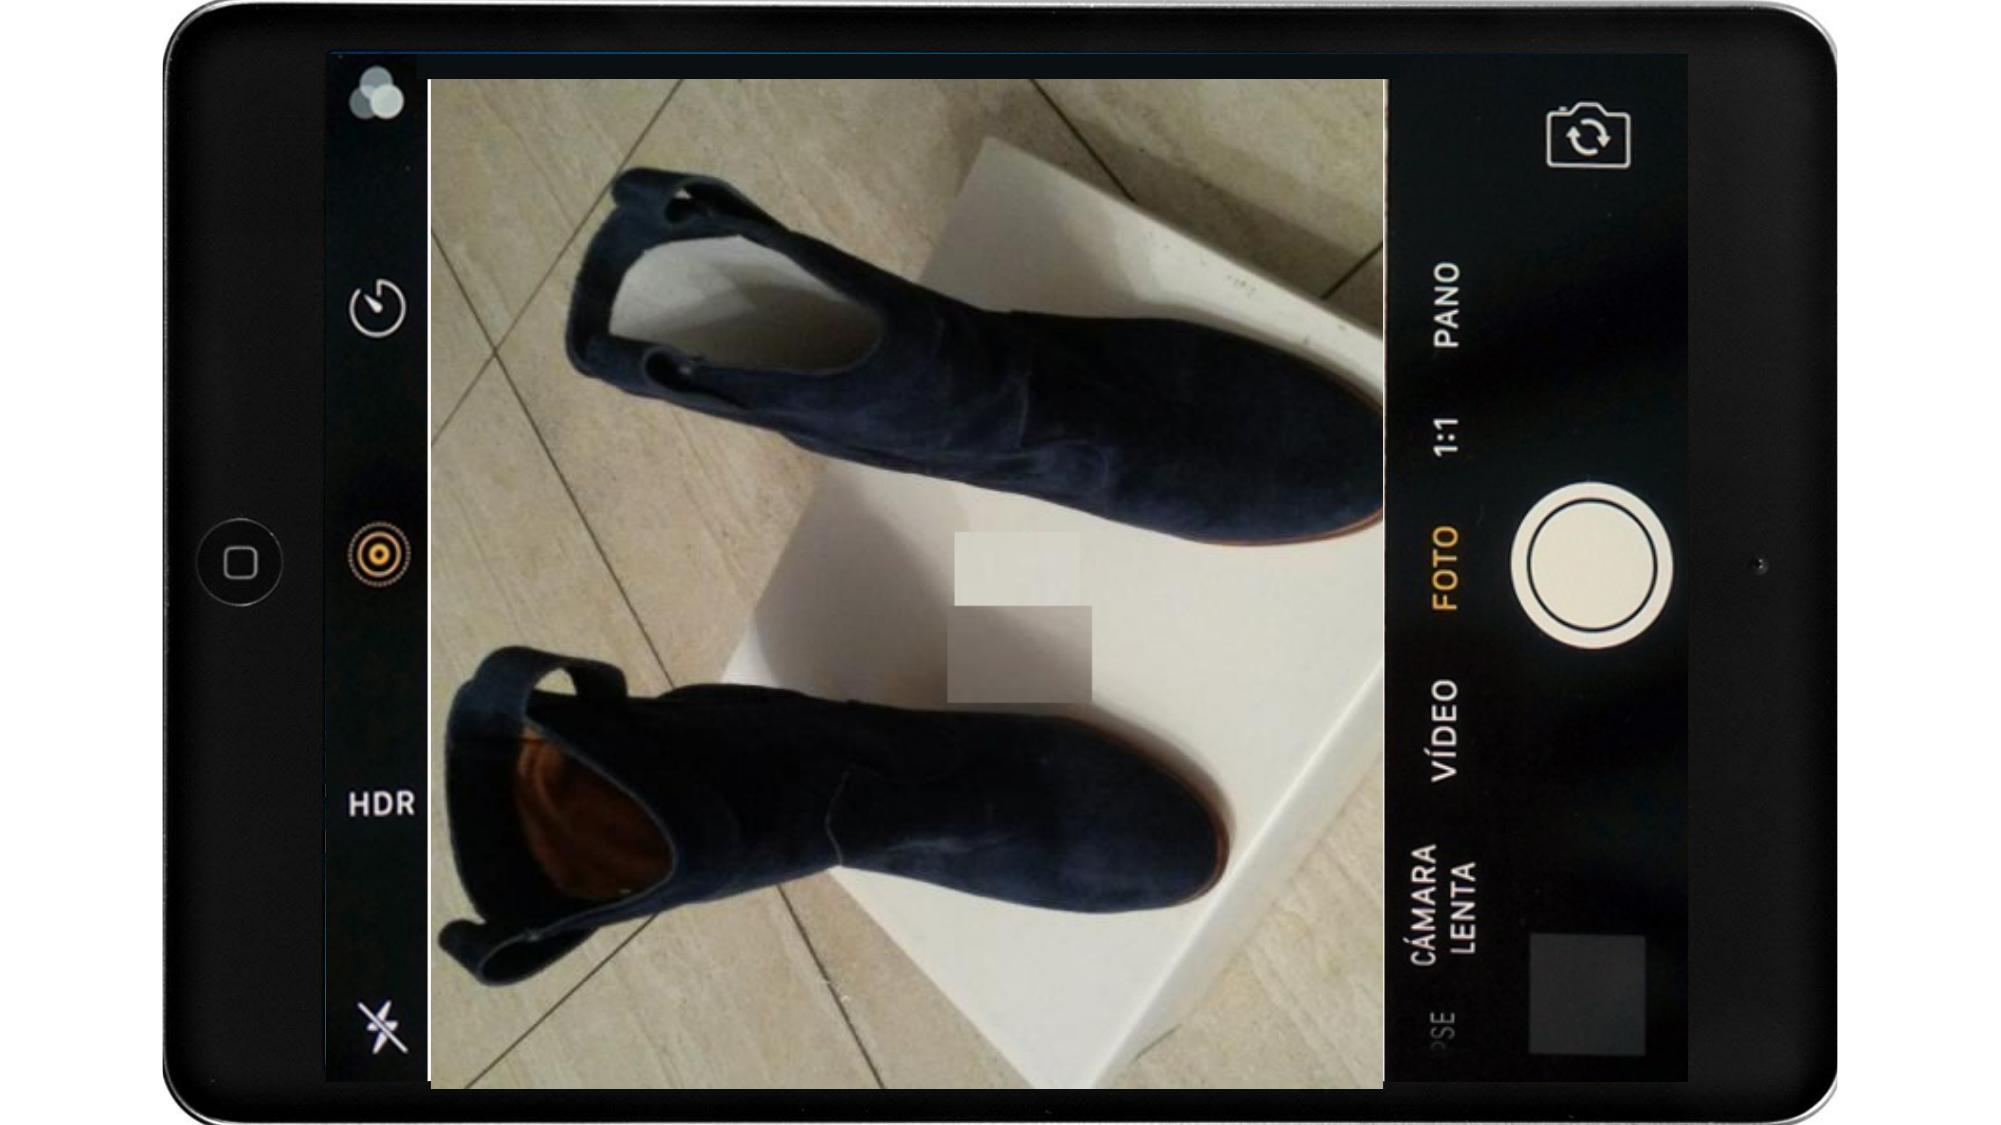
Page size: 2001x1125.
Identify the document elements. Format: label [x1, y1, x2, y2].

picture [162, 0, 1838, 1125]
